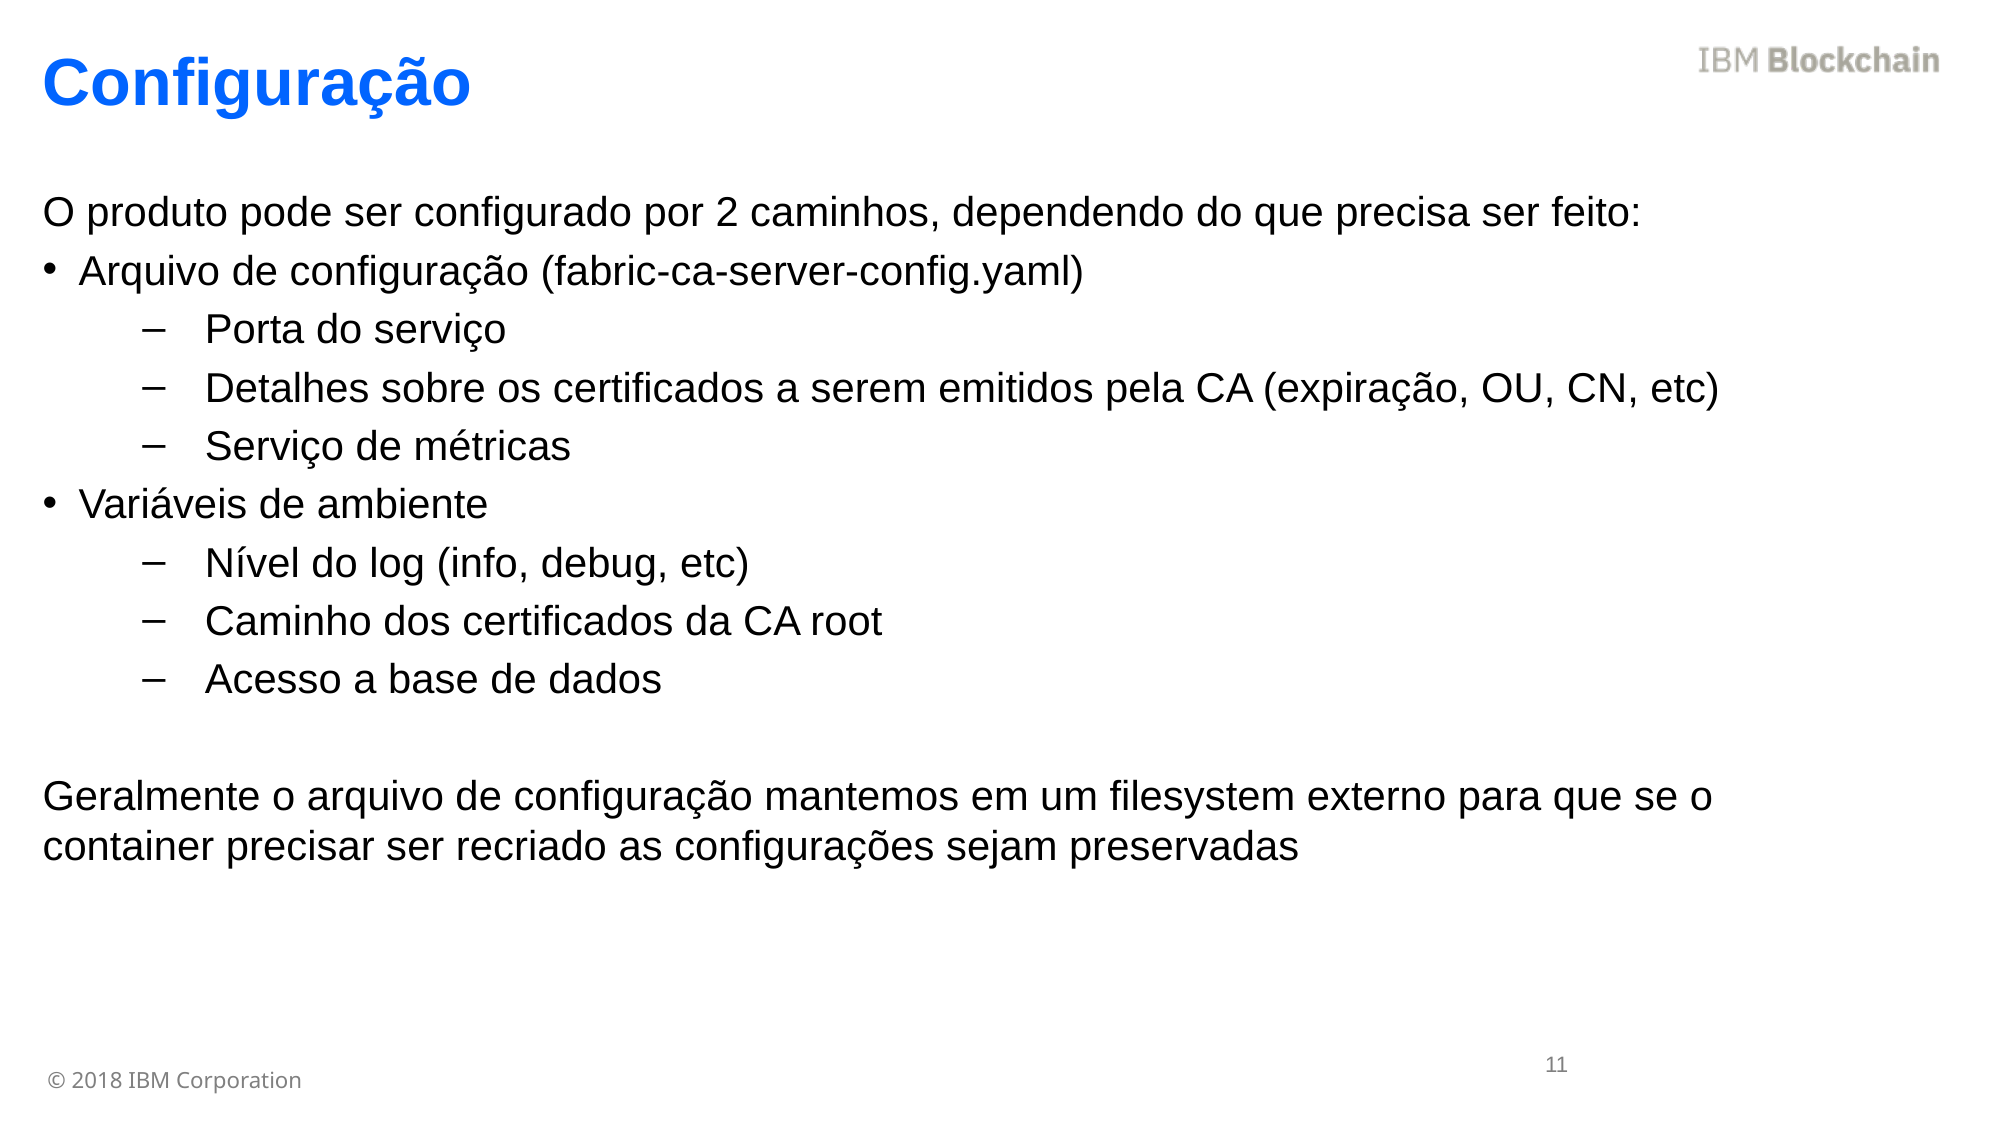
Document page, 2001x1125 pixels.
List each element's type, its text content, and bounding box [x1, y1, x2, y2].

picture [1686, 38, 1952, 82]
list O produto pode ser configurado por 2 caminhos, dependendo do que precisa ser feito: Arquivo de configuração (fabric-ca-server-config.yaml) Porta do serviço Detalhes sobre os certificados a serem emitidos pela CA (expiração, OU, CN, etc) Serviço de métricas Variáveis de ambiente Nível do log (info, debug, etc) Caminho dos certificados da CA root Acesso a base de dados Geralmente o arquivo de configuração mantemos em um filesystem externo para que se o container precisar ser recriado as configurações sejam preservadas [27, 177, 1860, 981]
list Configuração [27, 31, 1589, 157]
slide_number 11 [1530, 1042, 1998, 1103]
